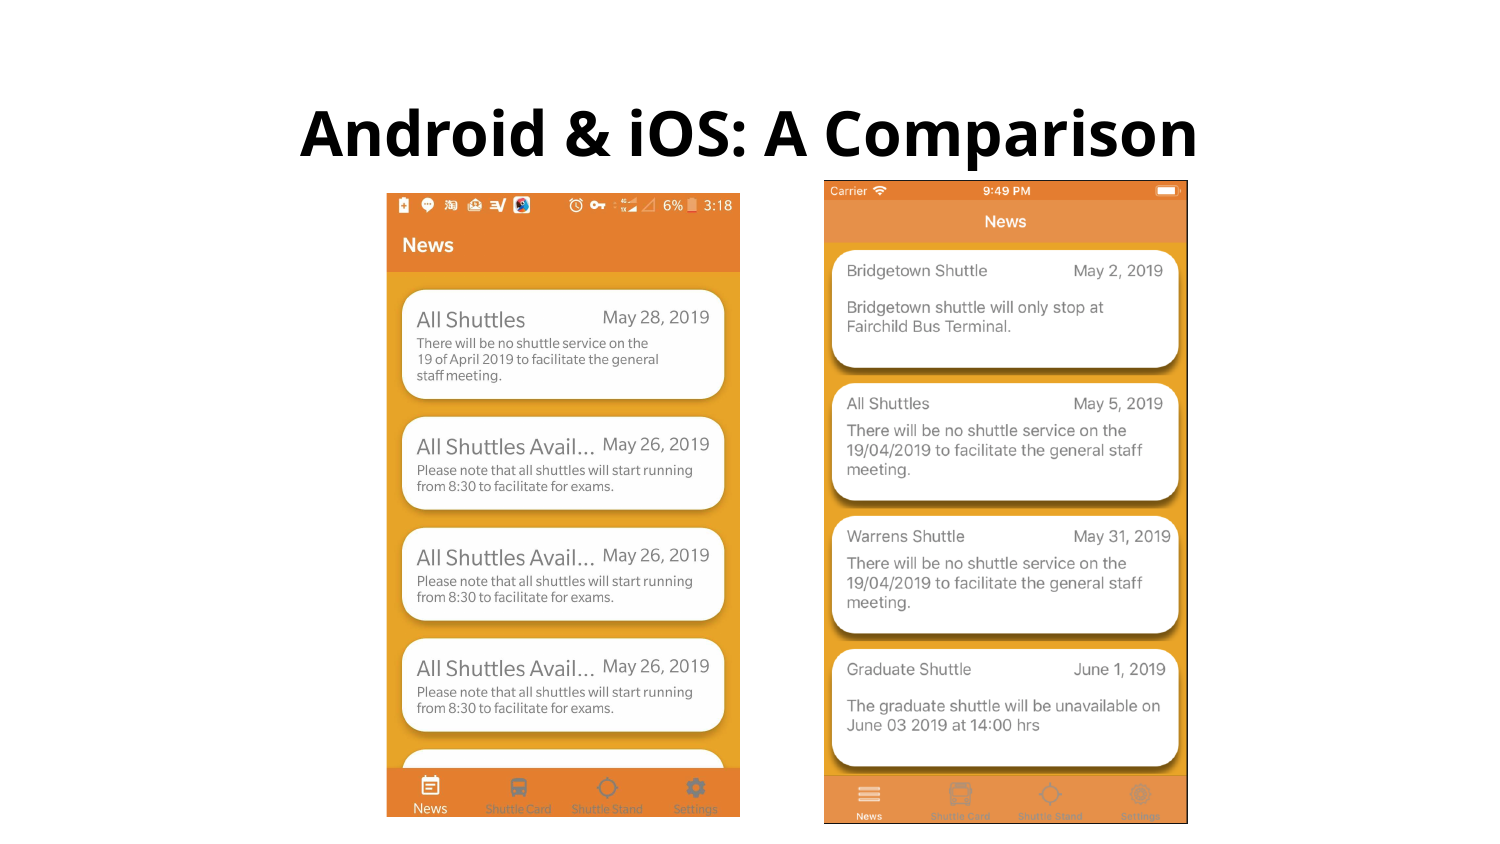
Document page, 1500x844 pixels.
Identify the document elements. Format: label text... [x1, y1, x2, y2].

text_box Android & iOS: A Comparison [211, 67, 1289, 177]
picture [824, 179, 1188, 825]
picture [386, 187, 741, 817]
